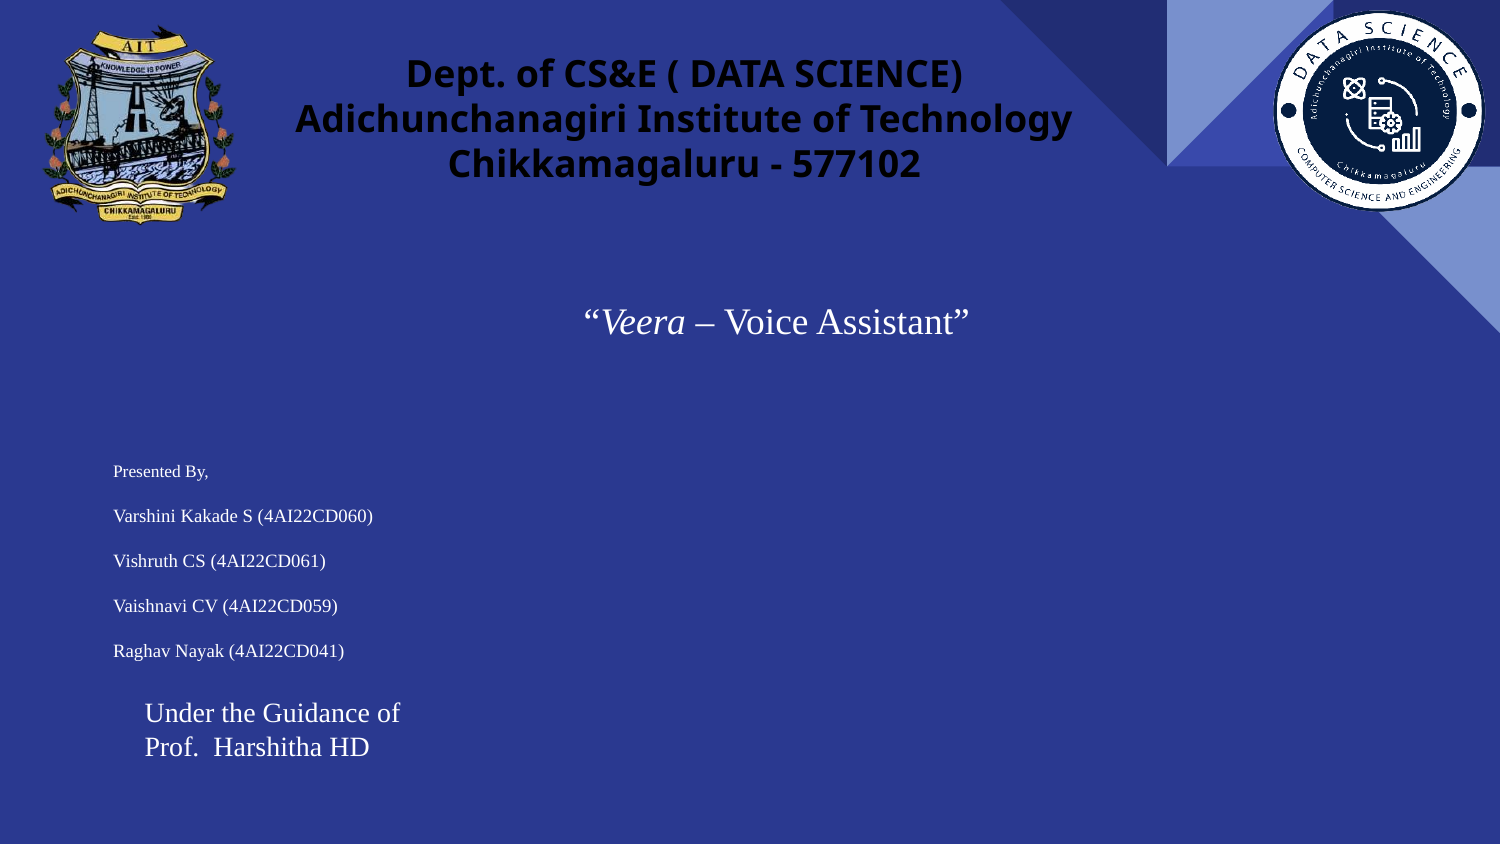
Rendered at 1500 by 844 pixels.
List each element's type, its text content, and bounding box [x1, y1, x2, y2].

title “Veera – Voice Assistant” [98, 237, 1447, 429]
picture [1241, 0, 1500, 250]
text_box Dept. of CS&E ( DATA SCIENCE) Adichunchanagiri Institute of Technology Chikkamagaluru - 577102 [276, 35, 1093, 200]
picture [28, 10, 251, 238]
subtitle Presented By, Varshini Kakade S (4AI22CD060) Vishruth CS (4AI22CD061) Vaishnavi CV (4AI22CD059) Raghav Nayak (4AI22CD041) Under the Guidance of Prof. Harshitha HD [98, 445, 1447, 786]
